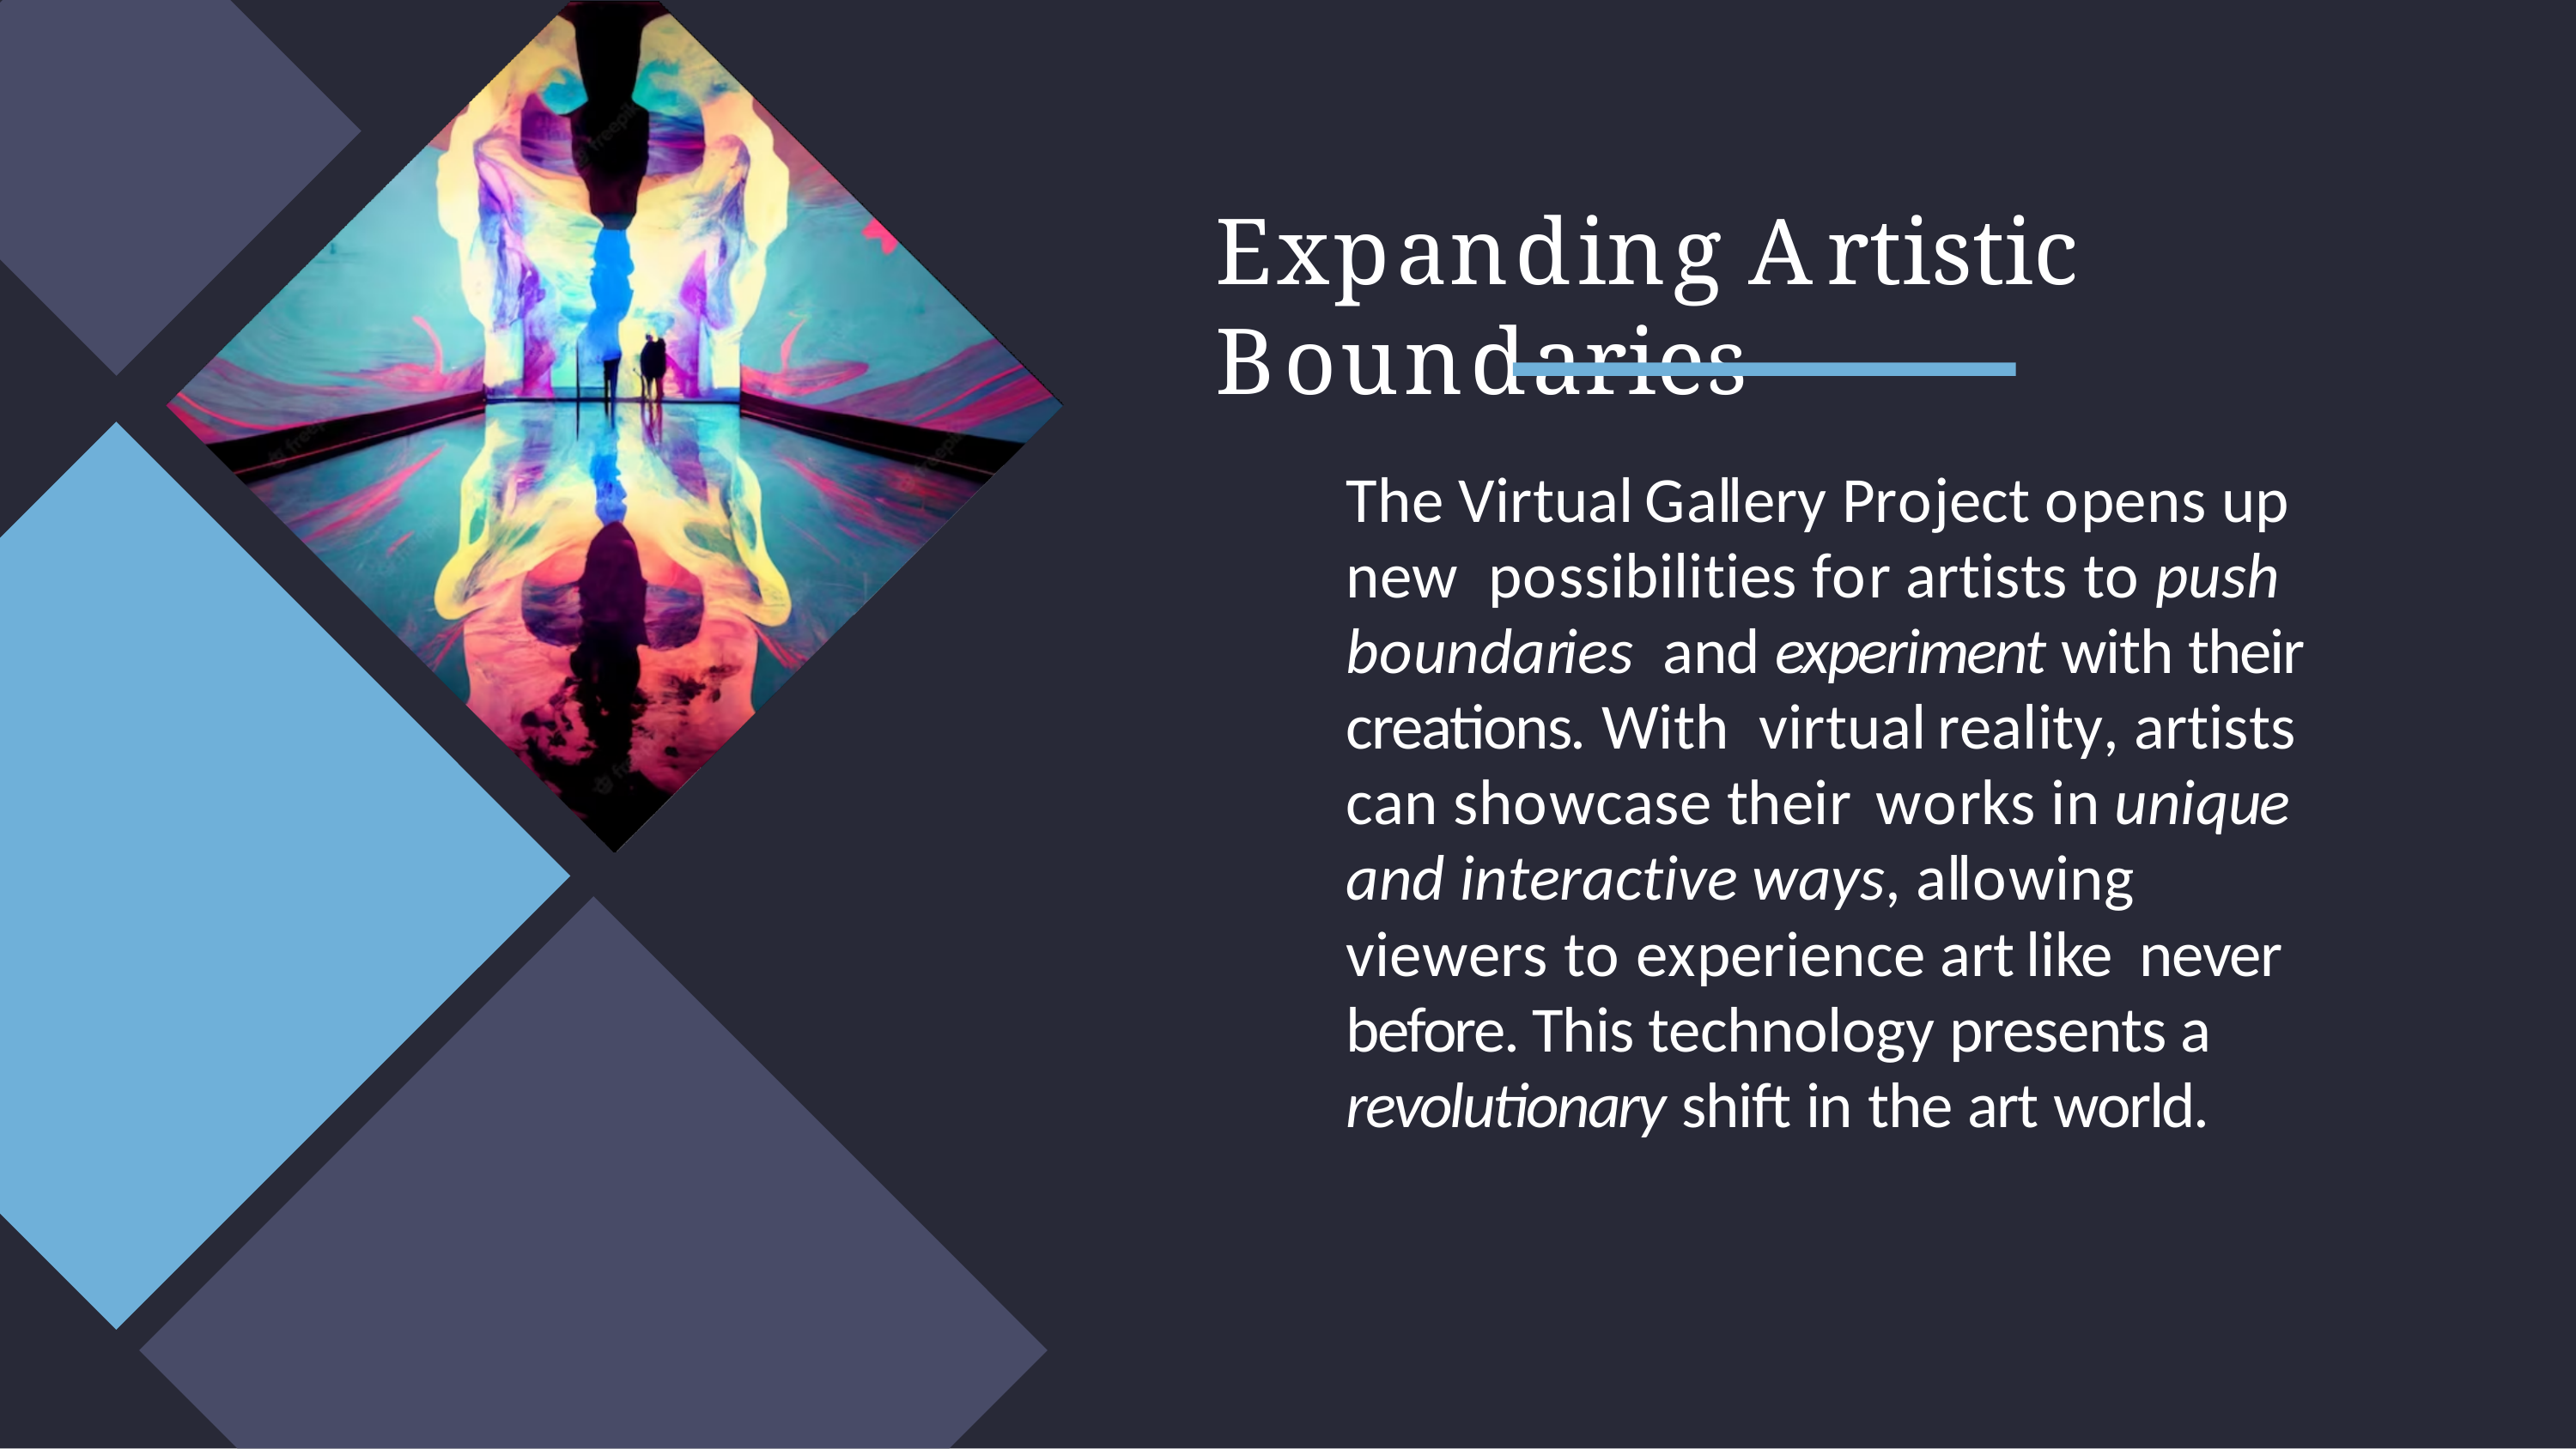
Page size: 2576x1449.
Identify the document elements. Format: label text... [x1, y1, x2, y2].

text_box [0, 0, 1064, 1449]
text_box [1512, 362, 2016, 376]
title Expanding Artistic Boundaries [1213, 191, 2451, 436]
text_box The Virtual Gallery Project opens up new possibilities for artists to push boundaries and experiment with their creations. With virtual reality, artists can showcase their works in unique and interactive ways, allowing viewers to experience art like never before. This technology presents a revolutionary shift in the art world. [1344, 458, 2319, 1143]
